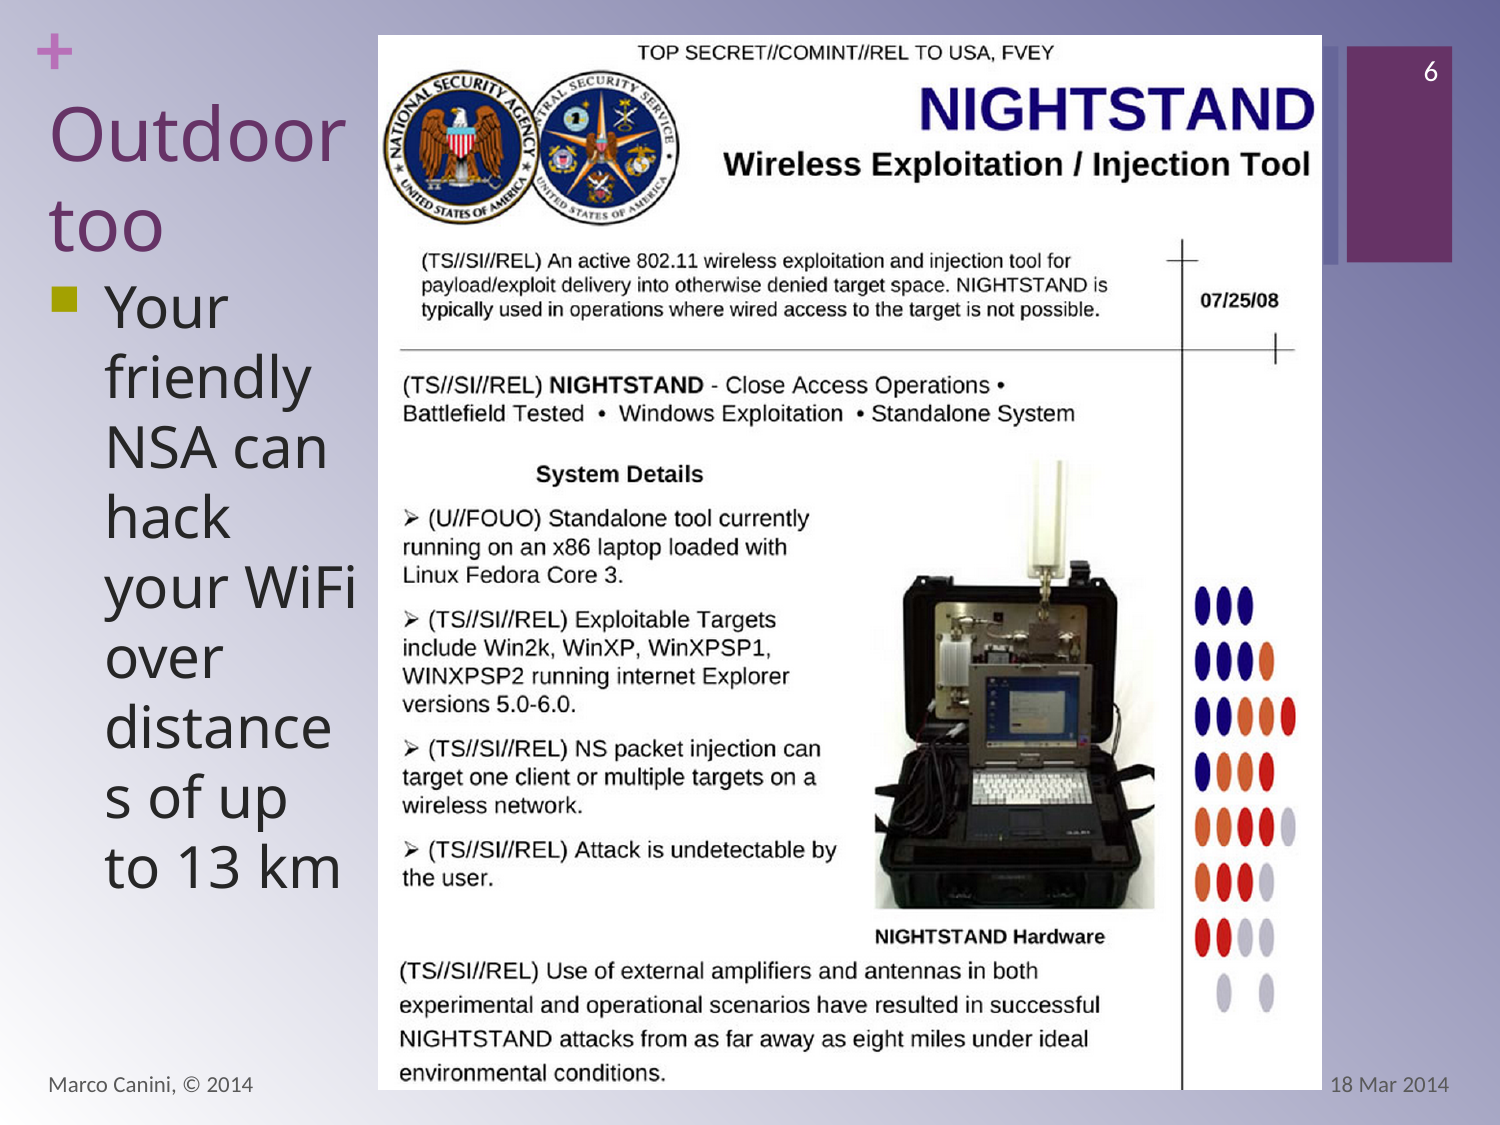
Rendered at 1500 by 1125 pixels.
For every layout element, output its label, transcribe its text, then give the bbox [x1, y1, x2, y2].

list Your friendly NSA can hack your WiFi over distances of up to 13 km [33, 262, 371, 1053]
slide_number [1114, 1053, 1465, 1114]
title Outdoor too [33, 79, 371, 262]
slide_number 6 [1362, 39, 1454, 100]
footer Marco Canini, © 2014 [33, 1053, 1038, 1114]
picture [378, 34, 1322, 1091]
